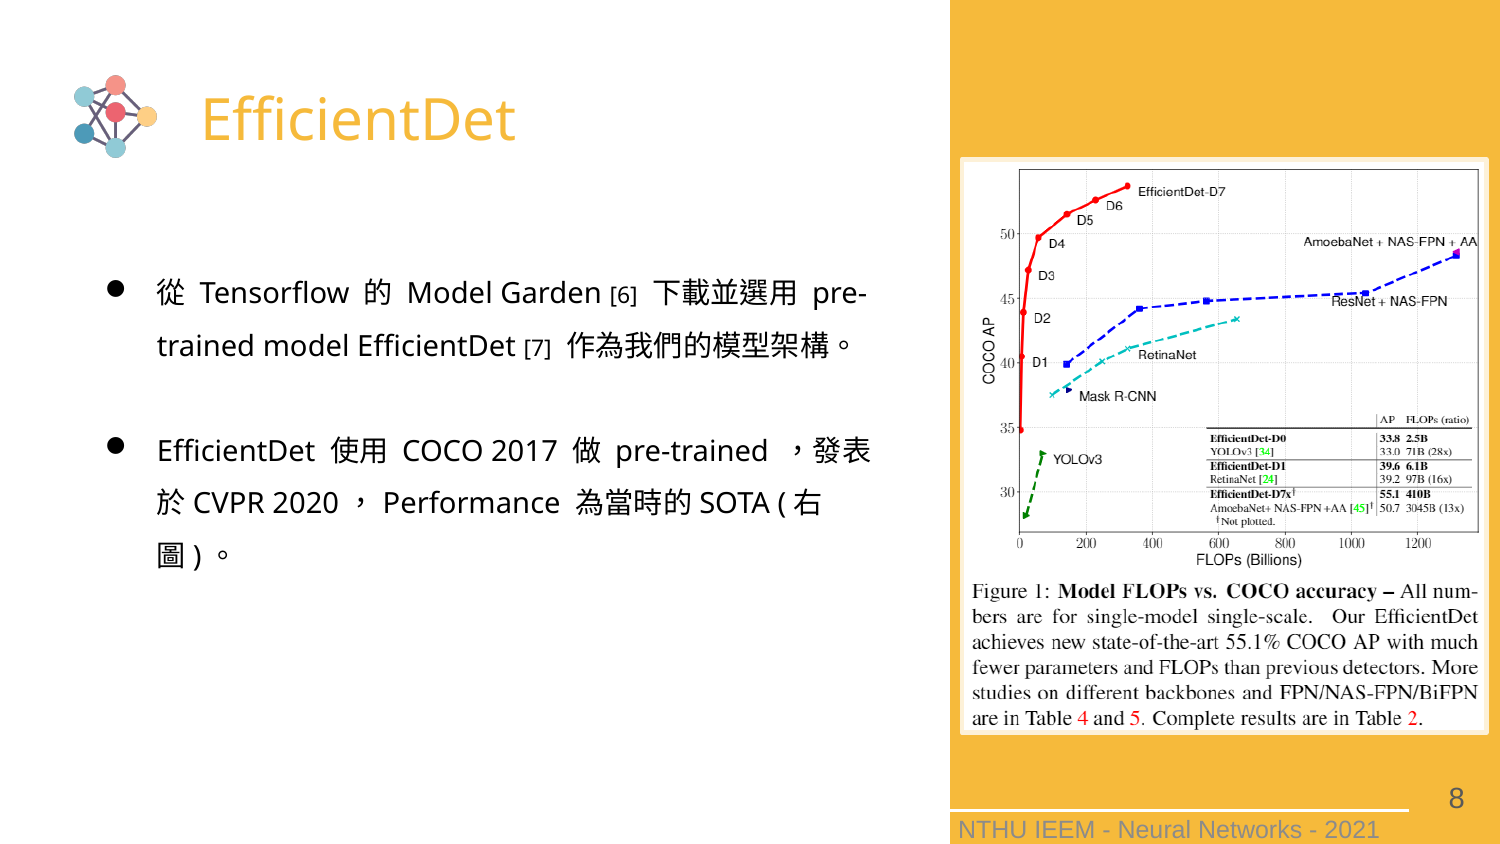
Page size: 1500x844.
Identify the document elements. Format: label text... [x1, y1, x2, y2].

text_box NTHU IEEM - Neural Networks - 2021 [916, 798, 1423, 844]
list 從 Tensorflow 的 Model Garden [6] 下載並選用 pre-trained model EfficientDet [7] 作為我們的模型架構。 EfficientDet 使用 COCO 2017 做 pre-trained ，發表於CVPR 2020，Performance 為當時的SOTA (右圖)。 [66, 242, 892, 747]
slide_number 8 [1389, 764, 1480, 830]
title EfficientDet [184, 67, 1390, 162]
picture [70, 71, 162, 162]
picture [964, 161, 1485, 731]
